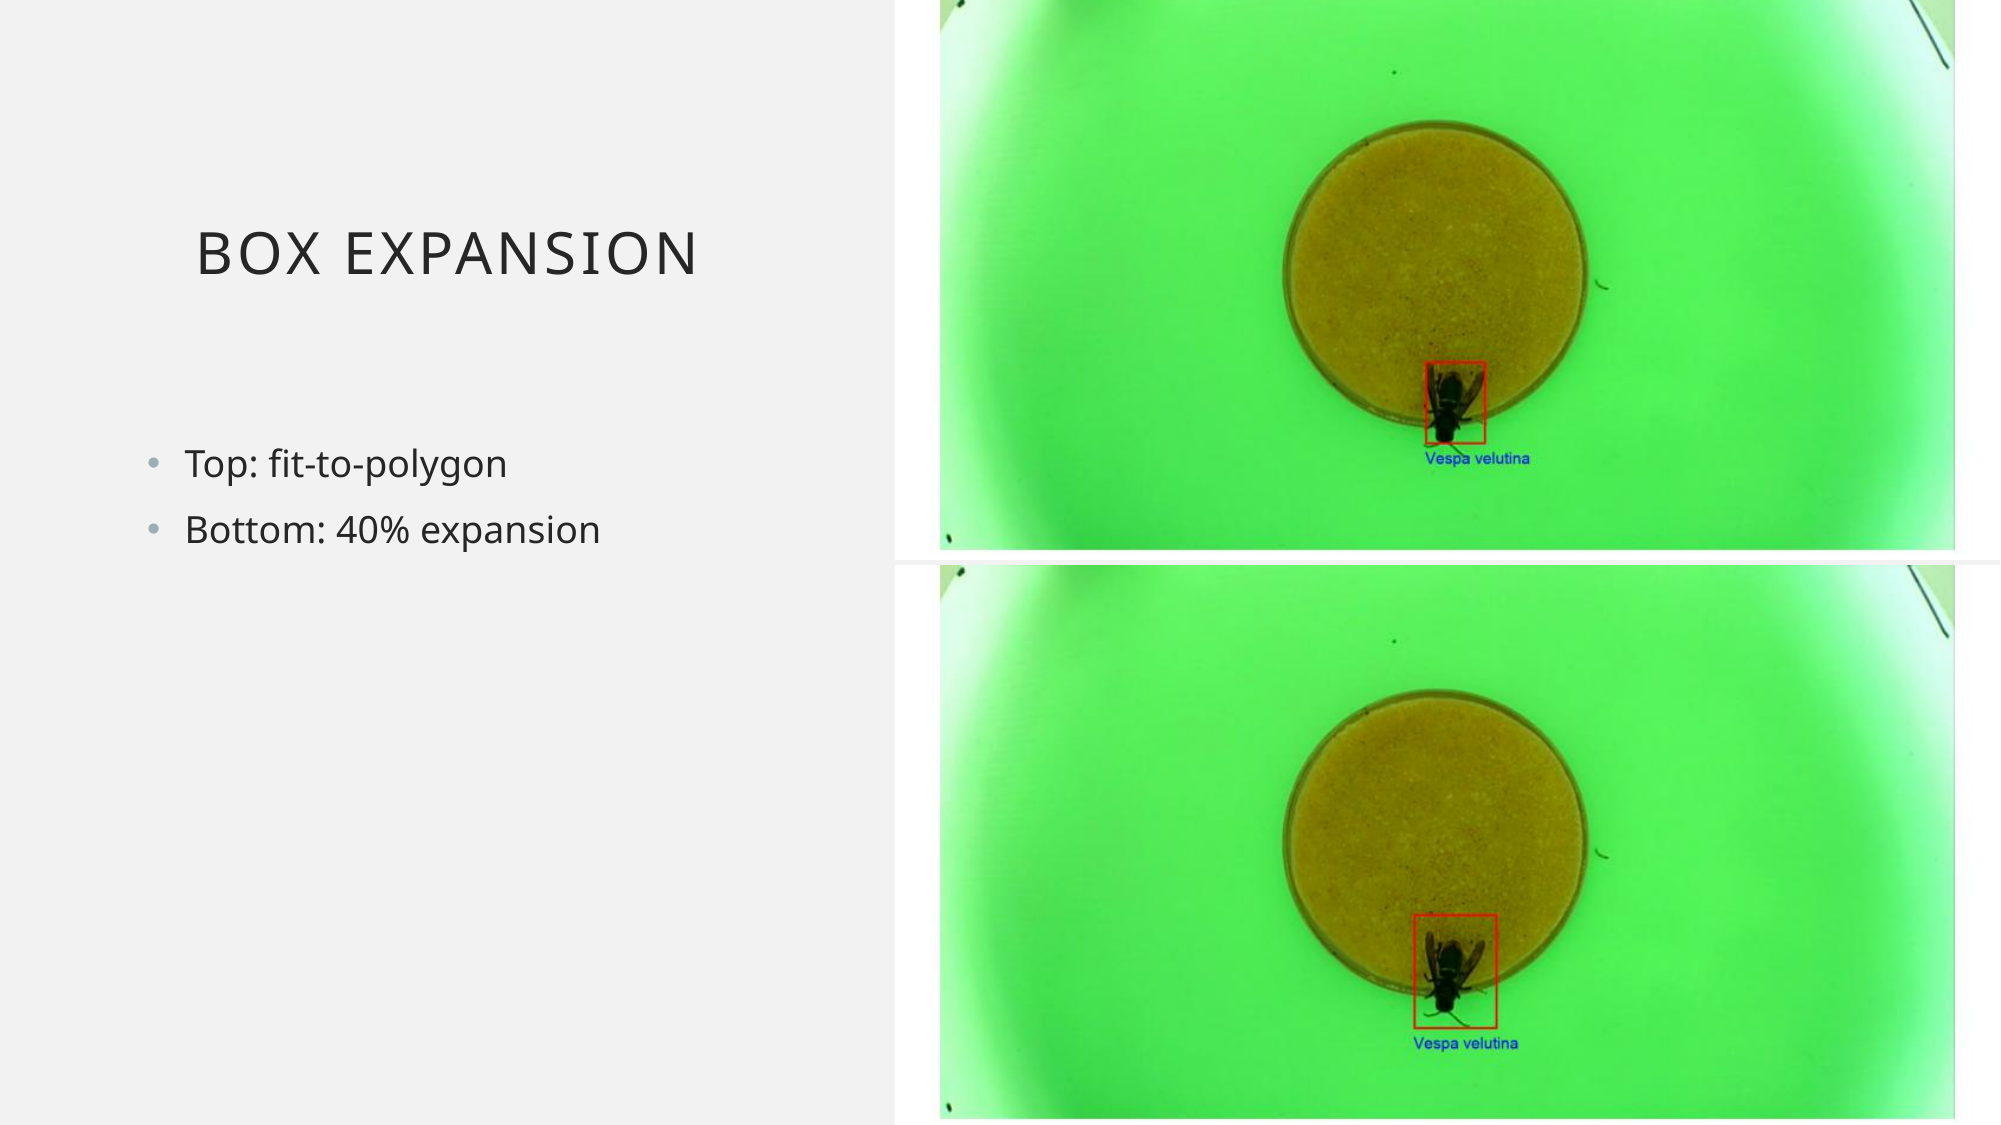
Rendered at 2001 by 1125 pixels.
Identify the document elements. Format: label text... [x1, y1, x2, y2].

text_box Box expansion [131, 158, 764, 354]
picture [894, 0, 2001, 560]
list Top: fit-to-polygon Bottom: 40% expansion [131, 432, 764, 942]
picture [894, 565, 2000, 1125]
